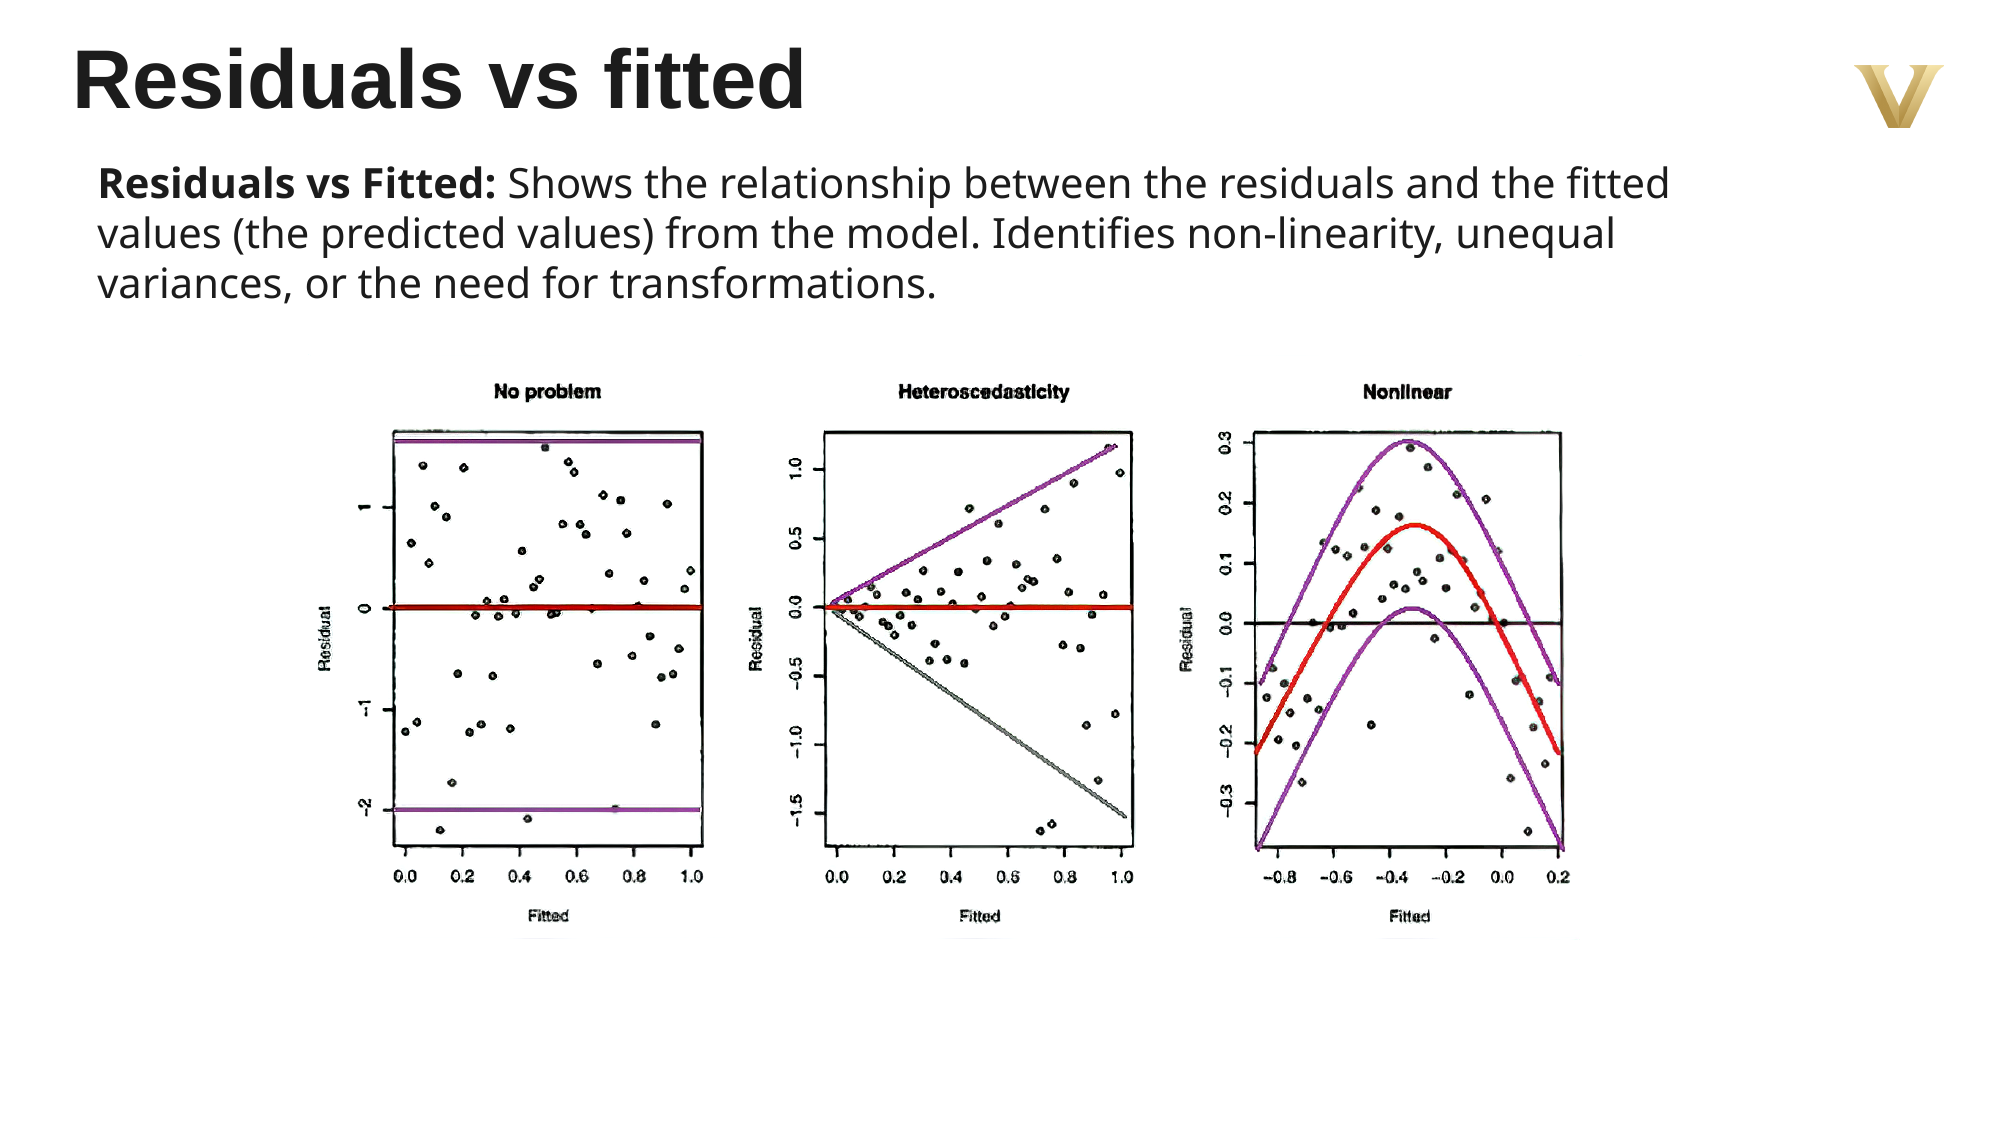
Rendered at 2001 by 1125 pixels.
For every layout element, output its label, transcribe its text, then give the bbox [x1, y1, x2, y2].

text_box Residuals vs Fitted: Shows the relationship between the residuals and the fitted values (the predicted values) from the model. Identifies non-linearity, unequal variances, or the need for transformations. [82, 148, 1809, 314]
title Residuals vs fitted [57, 26, 1241, 137]
picture [1854, 65, 1944, 128]
picture [307, 353, 1583, 940]
